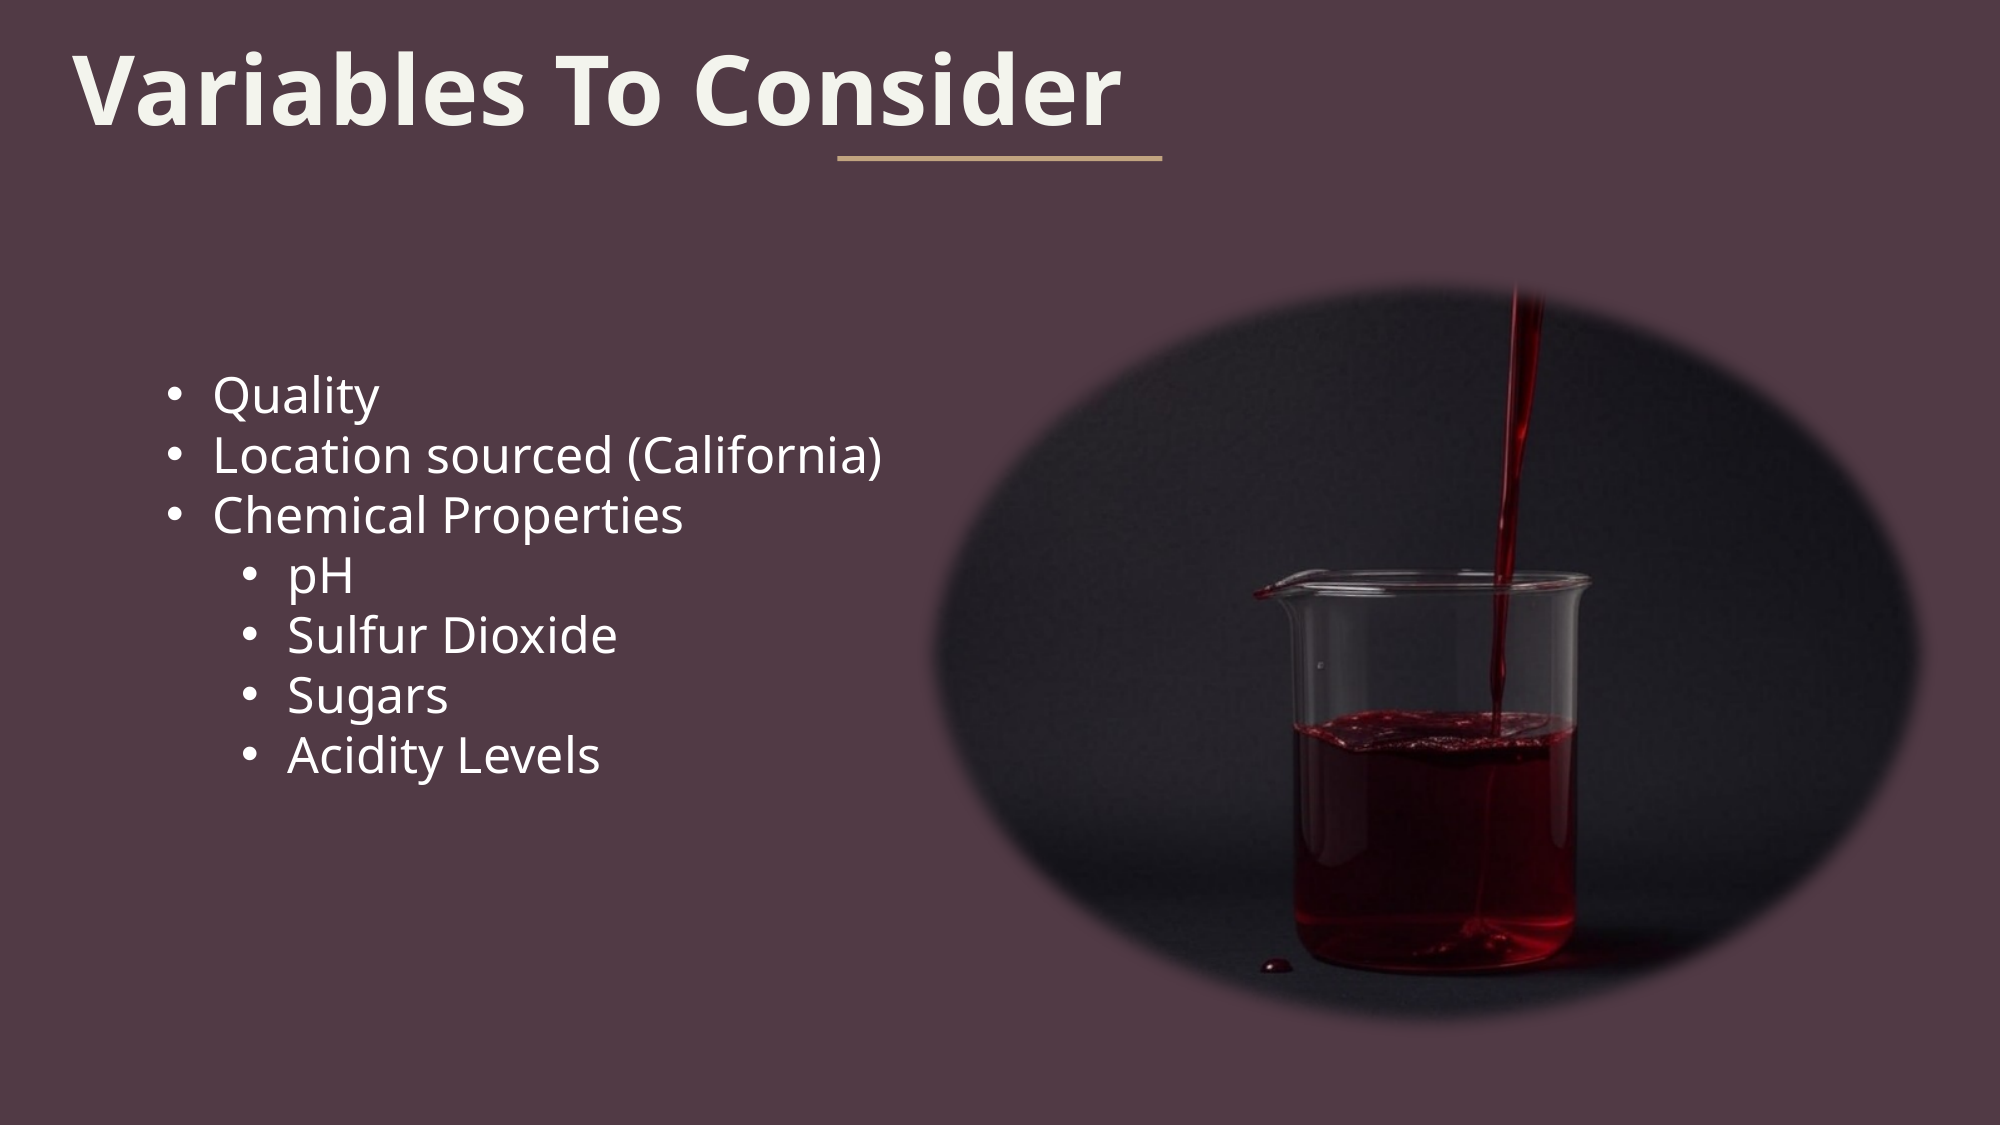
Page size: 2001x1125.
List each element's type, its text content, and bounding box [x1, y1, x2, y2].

text_box Quality Location sourced (California) Chemical Properties pH Sulfur Dioxide Sugars Acidity Levels [151, 411, 916, 791]
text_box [19, 27, 1981, 411]
picture [916, 270, 1939, 1038]
